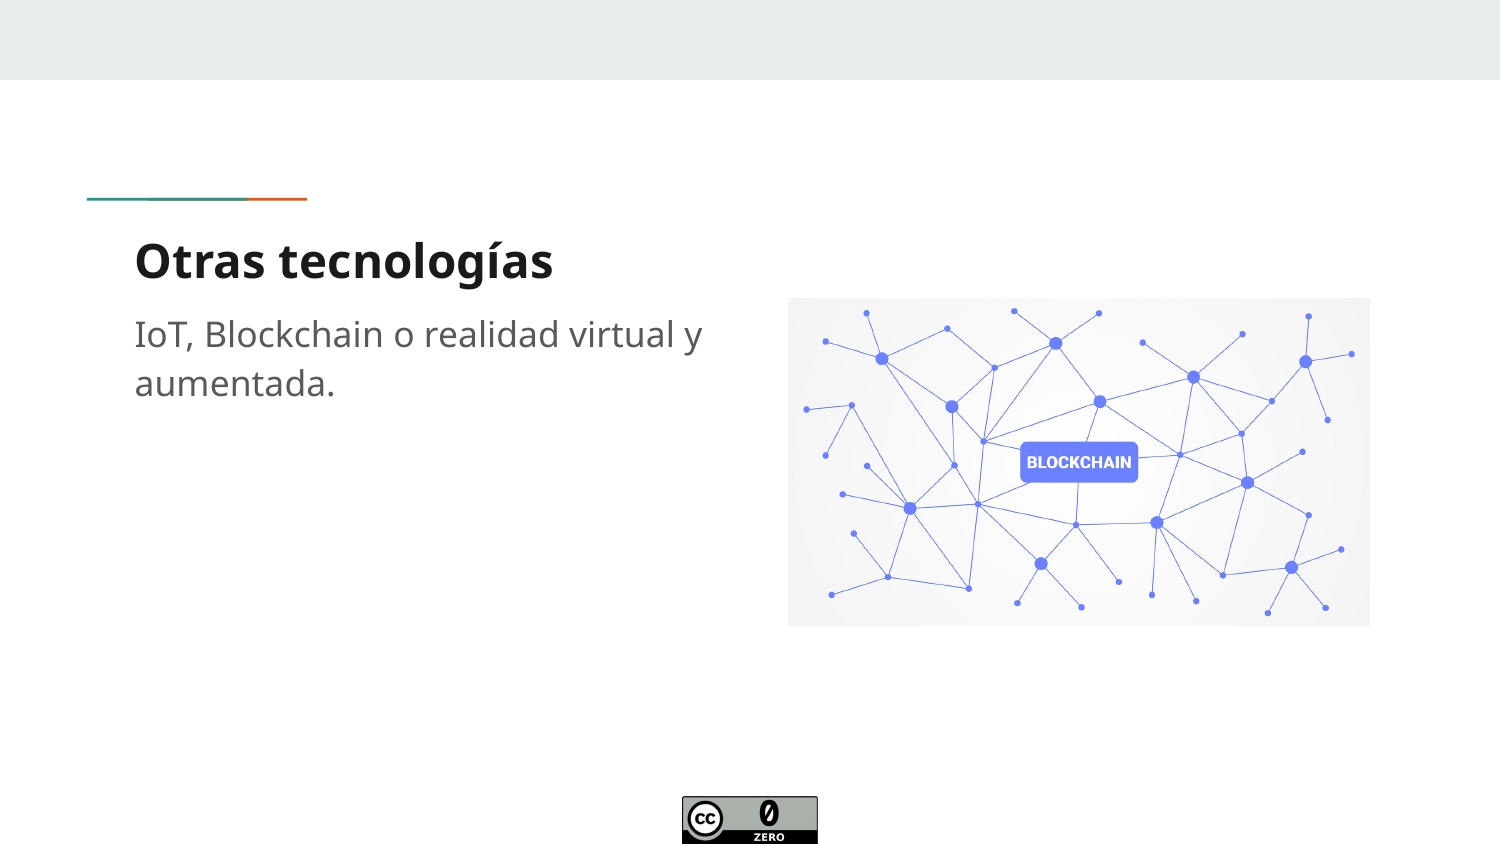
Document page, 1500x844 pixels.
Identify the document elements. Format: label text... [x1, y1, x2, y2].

picture [682, 795, 818, 844]
title Otras tecnologías [119, 216, 1381, 305]
list IoT, Blockchain o realidad virtual y aumentada. [119, 291, 739, 662]
picture [788, 298, 1371, 626]
